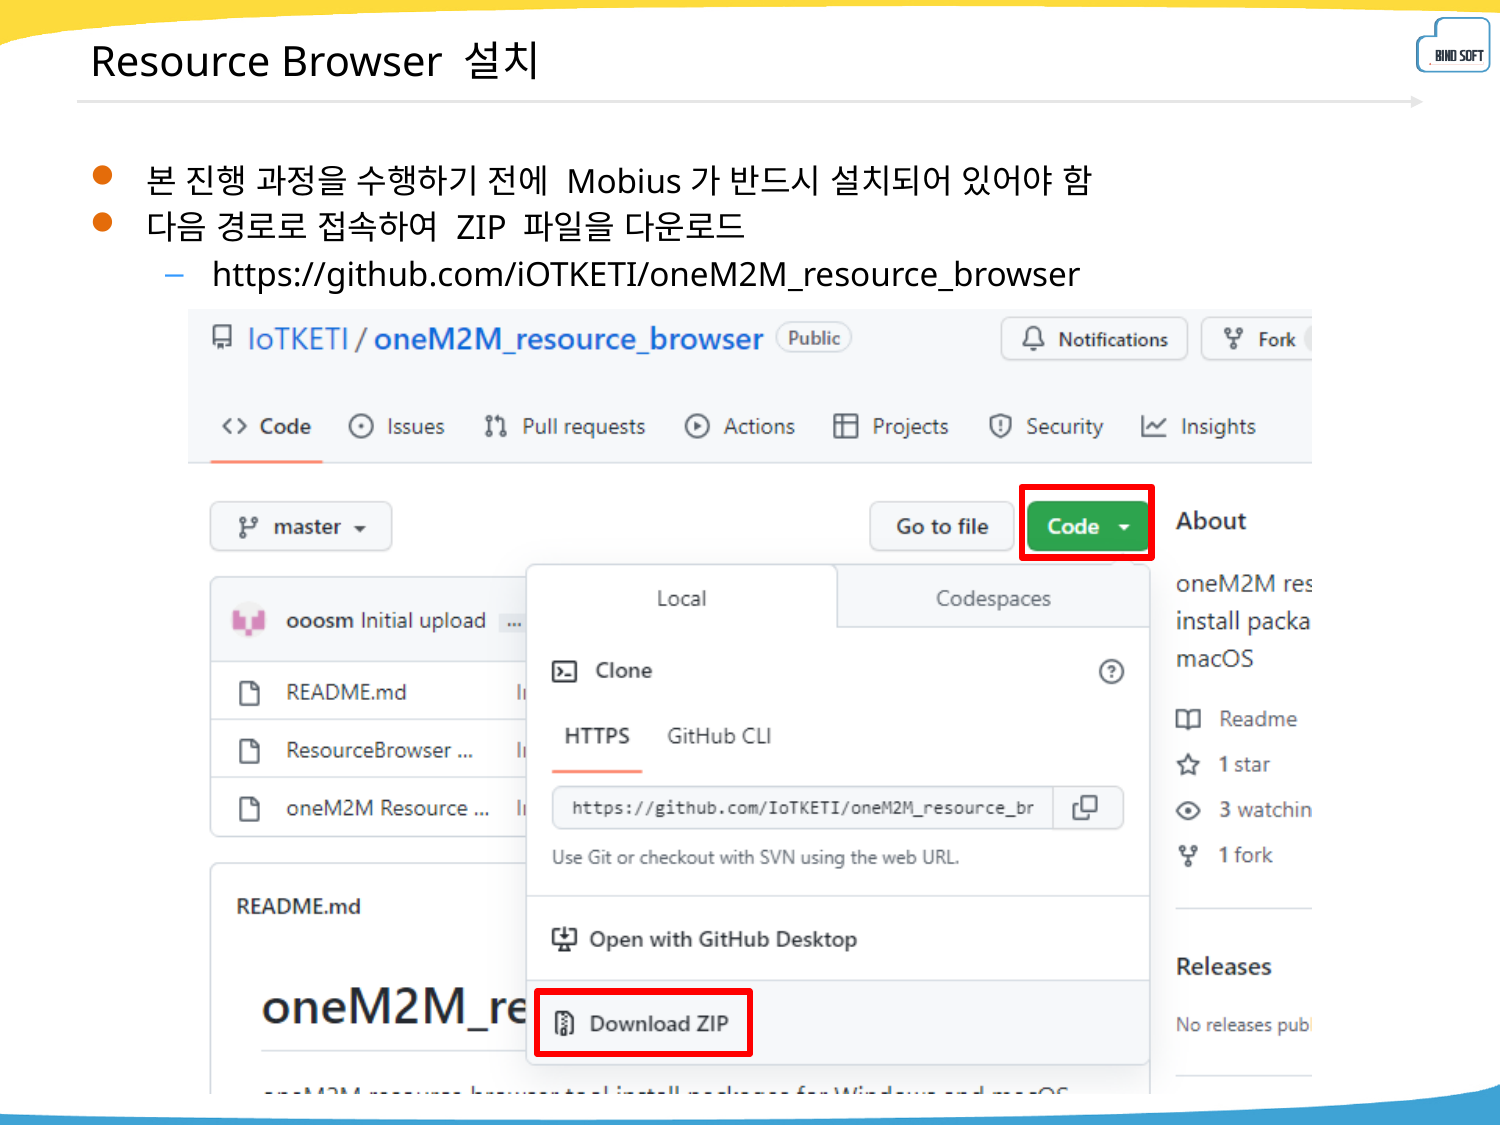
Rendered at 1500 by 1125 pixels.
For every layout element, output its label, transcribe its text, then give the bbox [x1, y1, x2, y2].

title Resource Browser 설치 [75, 11, 1425, 108]
picture [0, 309, 1500, 1125]
picture [0, 0, 1500, 74]
list 본 진행 과정을 수행하기 전에 Mobius가 반드시 설치되어 있어야 함 다음 경로로 접속하여 ZIP 파일을 다운로드 https://github.com/iOTKETI/oneM2M_resource_browser [75, 152, 1425, 1055]
